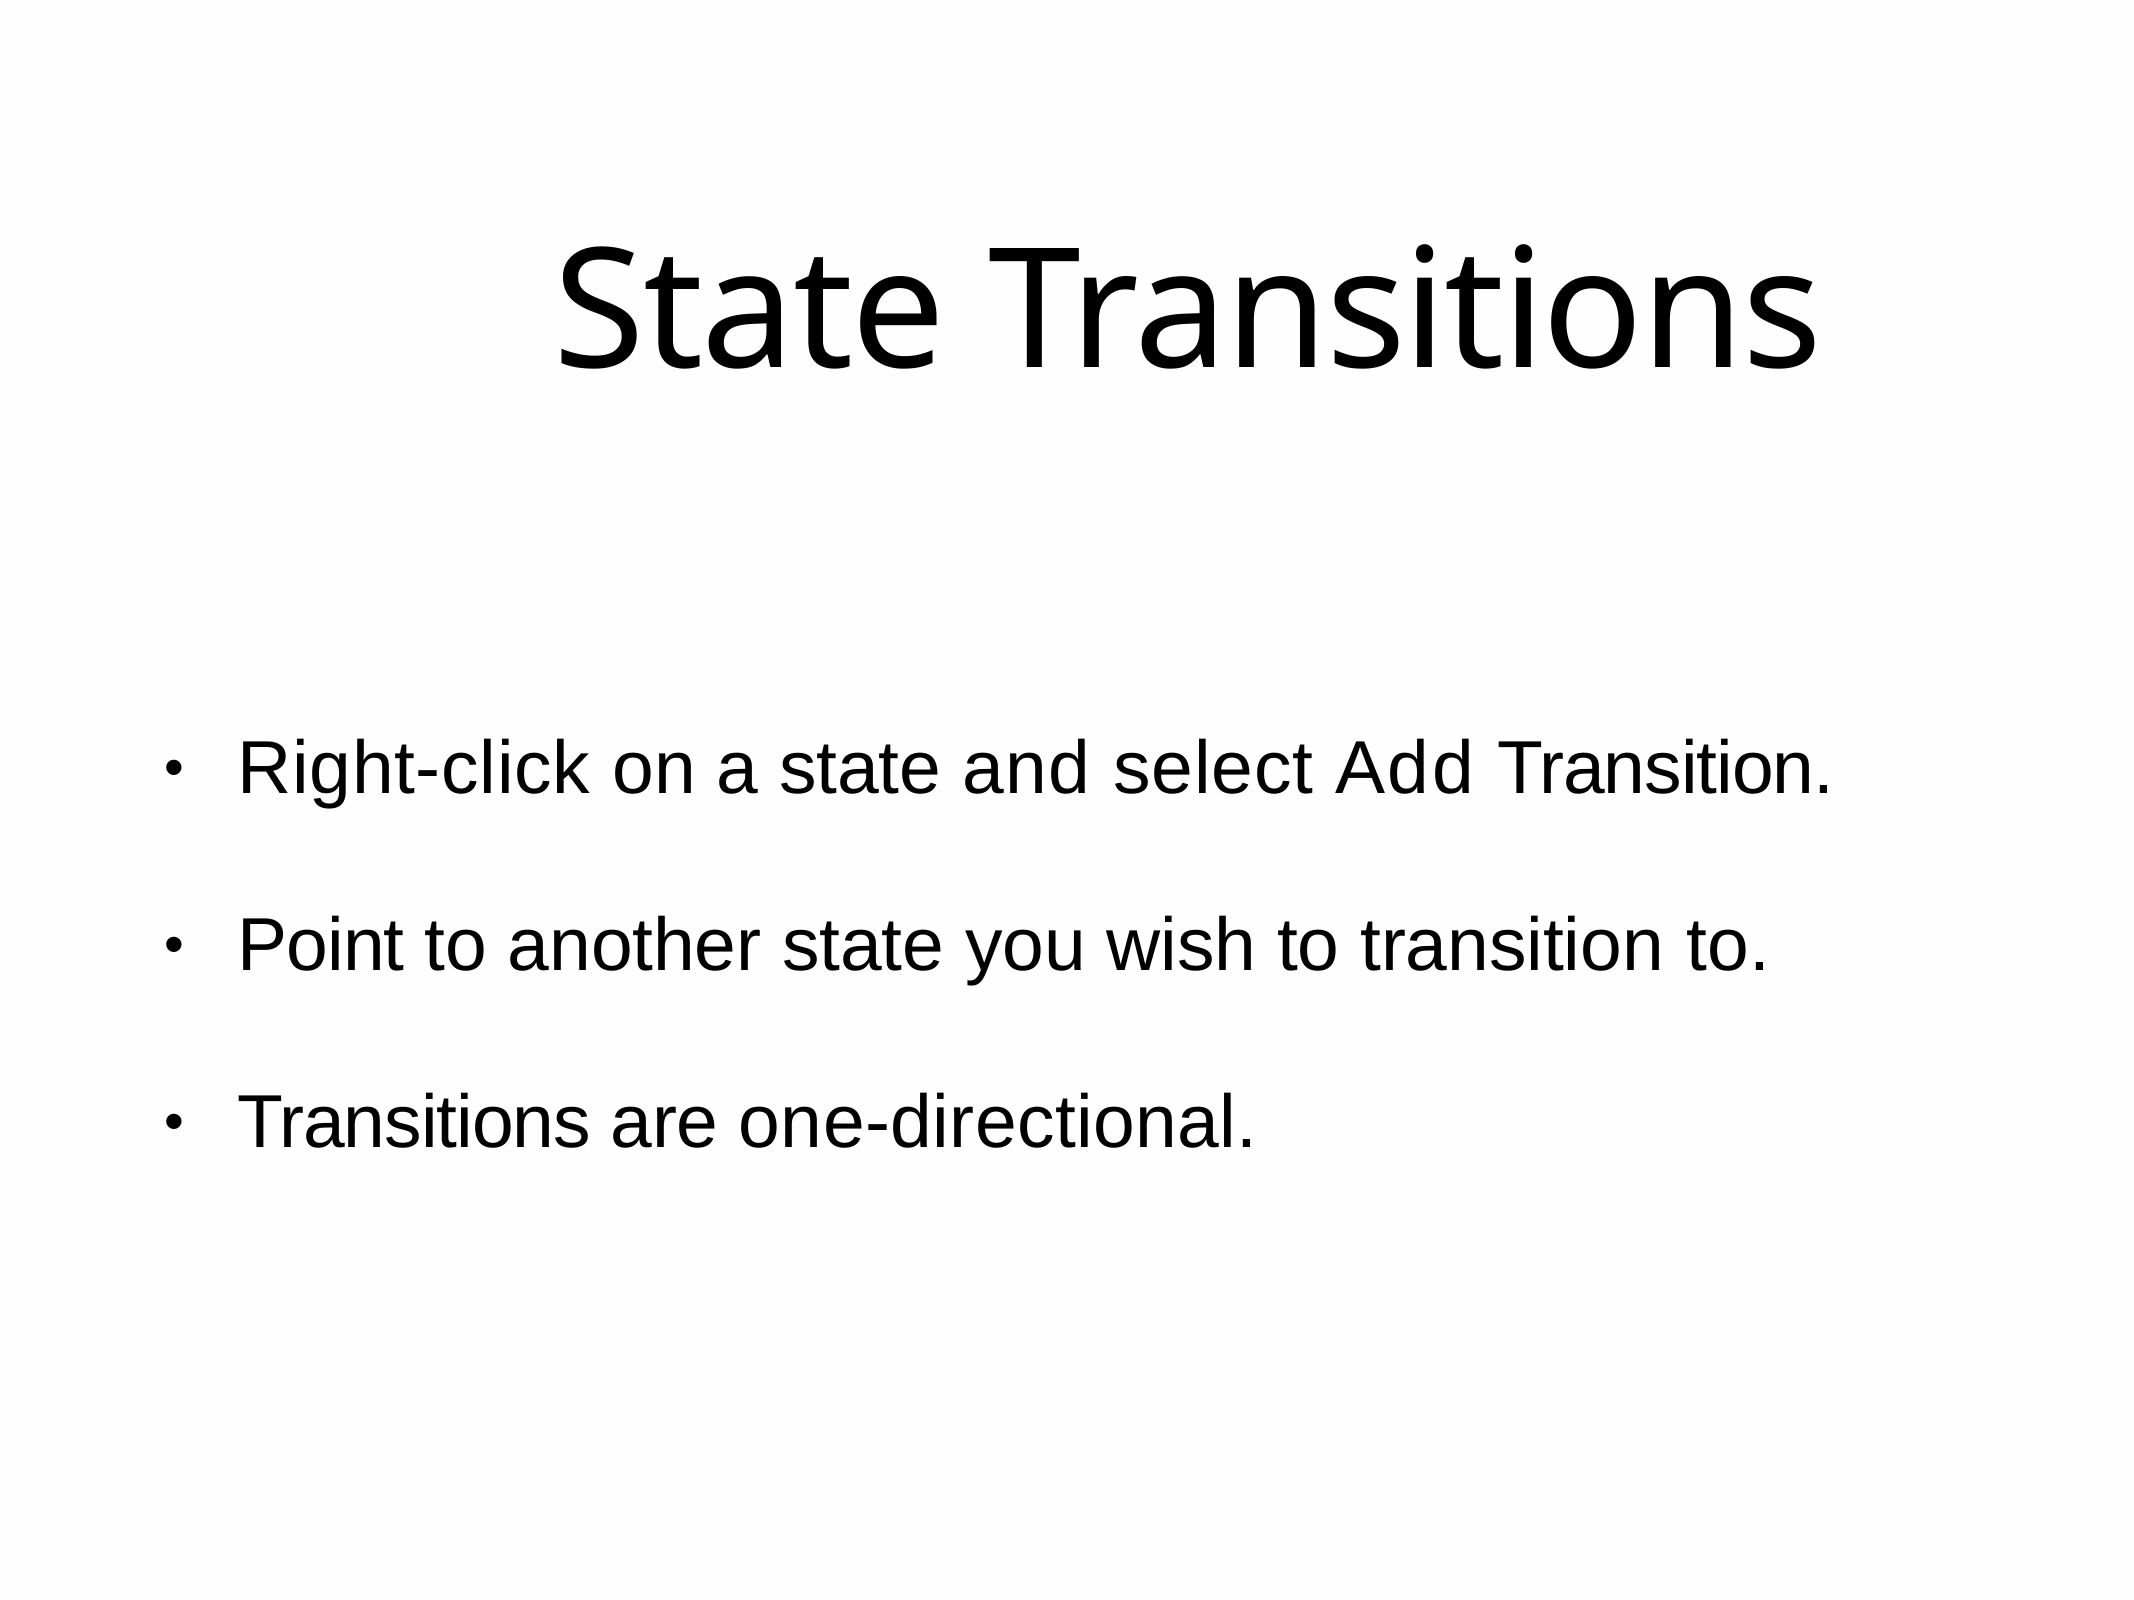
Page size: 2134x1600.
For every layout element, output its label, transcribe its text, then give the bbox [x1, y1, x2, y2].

text_box Transitions are one-directional. [235, 1072, 1264, 1163]
title State Transitions [270, 140, 1863, 468]
text_box • [162, 1084, 195, 1153]
text_box • [162, 907, 195, 976]
text_box Right-click on a state and select Add Transition. [235, 718, 1838, 809]
text_box • [162, 730, 195, 798]
text_box Point to another state you wish to transition to. [235, 895, 1774, 986]
